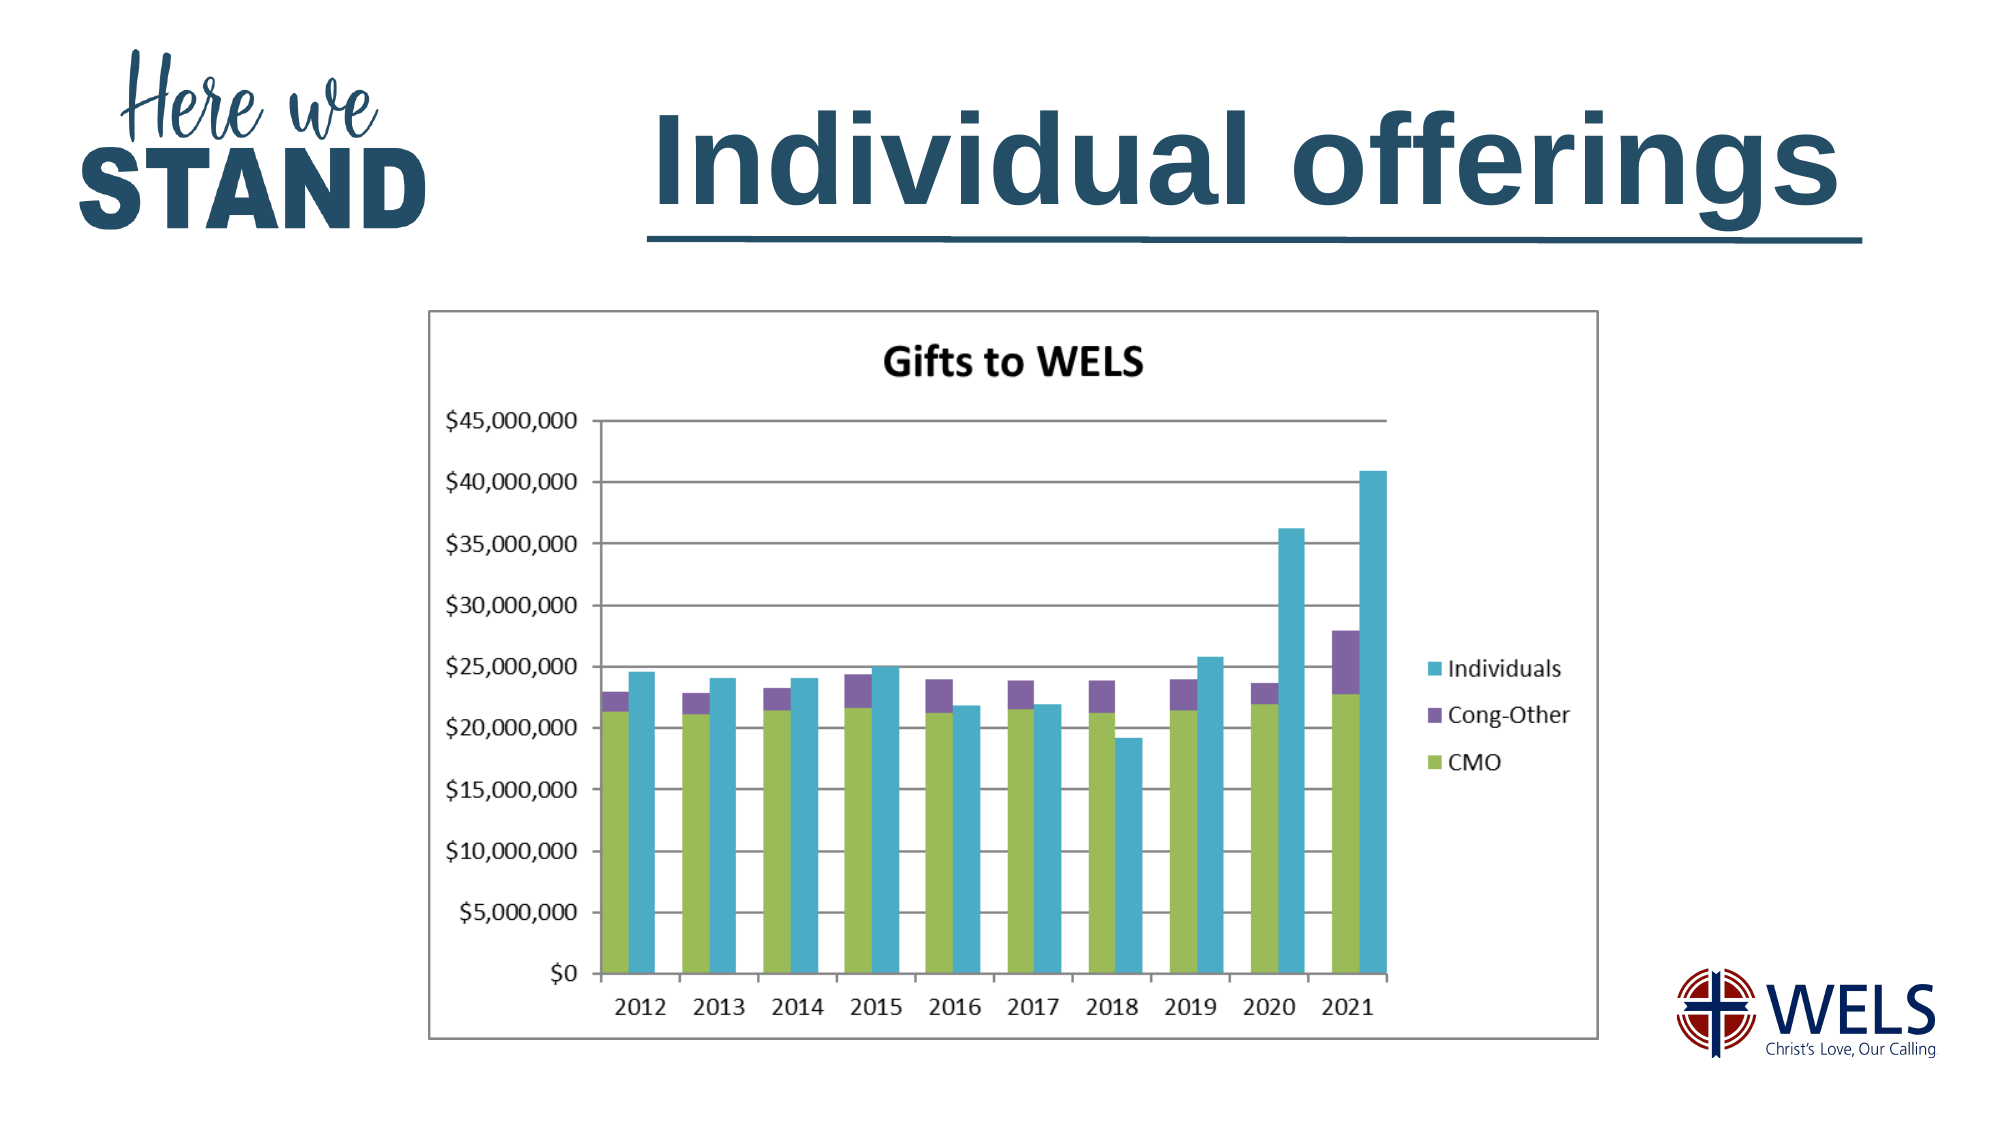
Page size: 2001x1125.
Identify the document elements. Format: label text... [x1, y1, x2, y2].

title Individual offerings [636, 54, 1863, 273]
picture [428, 310, 1599, 1040]
